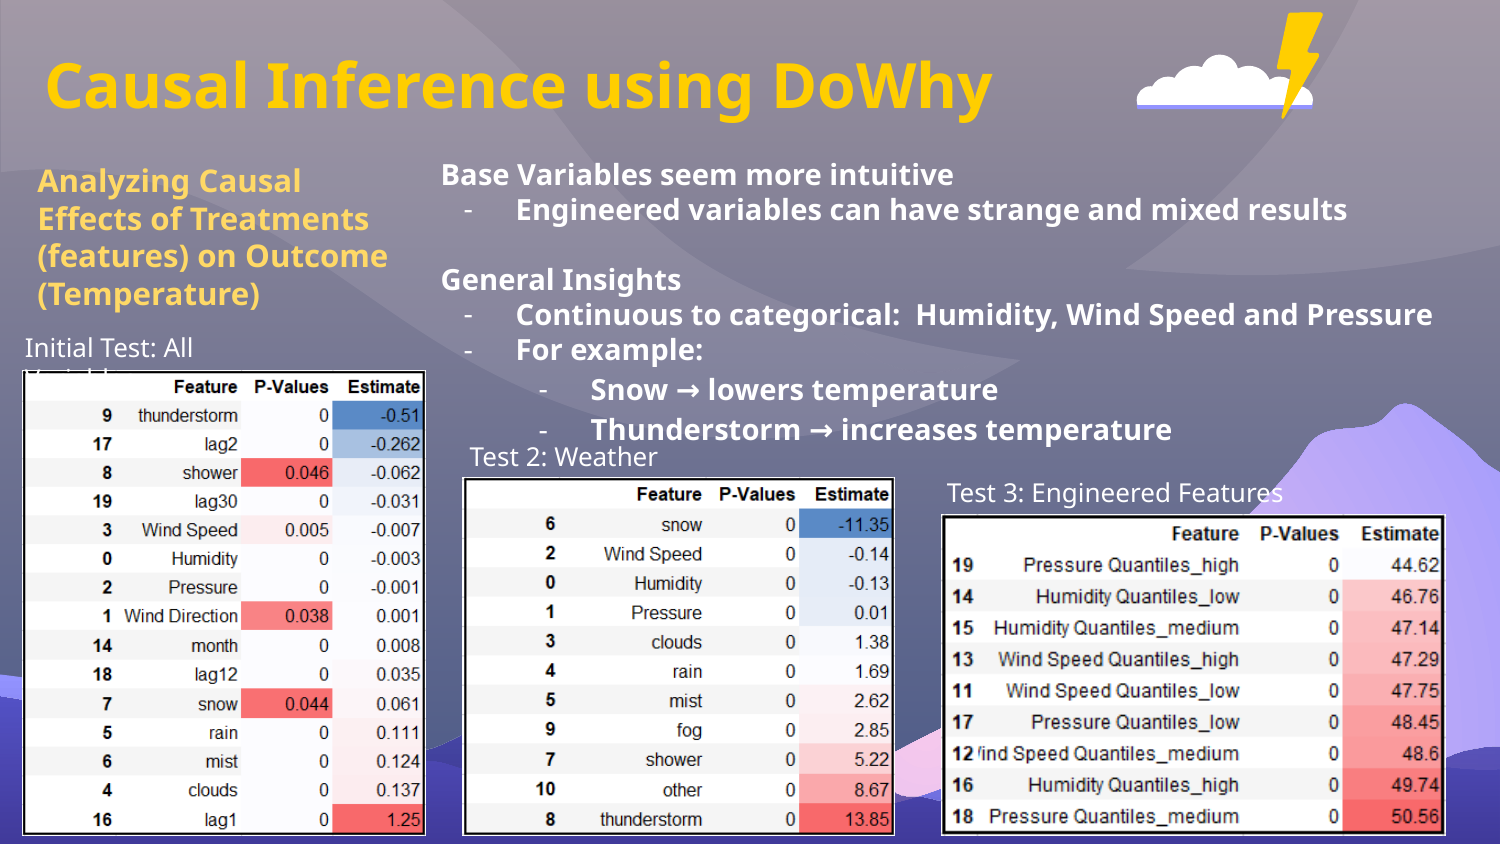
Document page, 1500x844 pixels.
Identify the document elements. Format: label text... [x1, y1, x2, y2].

picture [462, 477, 895, 836]
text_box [1276, 12, 1324, 120]
text_box Analyzing Causal Effects of Treatments (features) on Outcome (Temperature) [22, 146, 426, 327]
picture [22, 369, 426, 836]
subtitle Test 3: Engineered Features [931, 461, 1473, 535]
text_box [1136, 54, 1271, 110]
title Causal Inference using DoWhy [0, 40, 1076, 137]
title Base Variables seem more intuitive Engineered variables can have strange and mixed results General Insights Continuous to categorical: Humidity, Wind Speed and Pressure For example: Snow → lowers temperature Thunderstorm → increases temperature [425, 118, 1487, 440]
picture [940, 514, 1446, 836]
subtitle Initial Test: All Variables [9, 316, 313, 390]
subtitle Test 2: Weather [454, 425, 996, 499]
